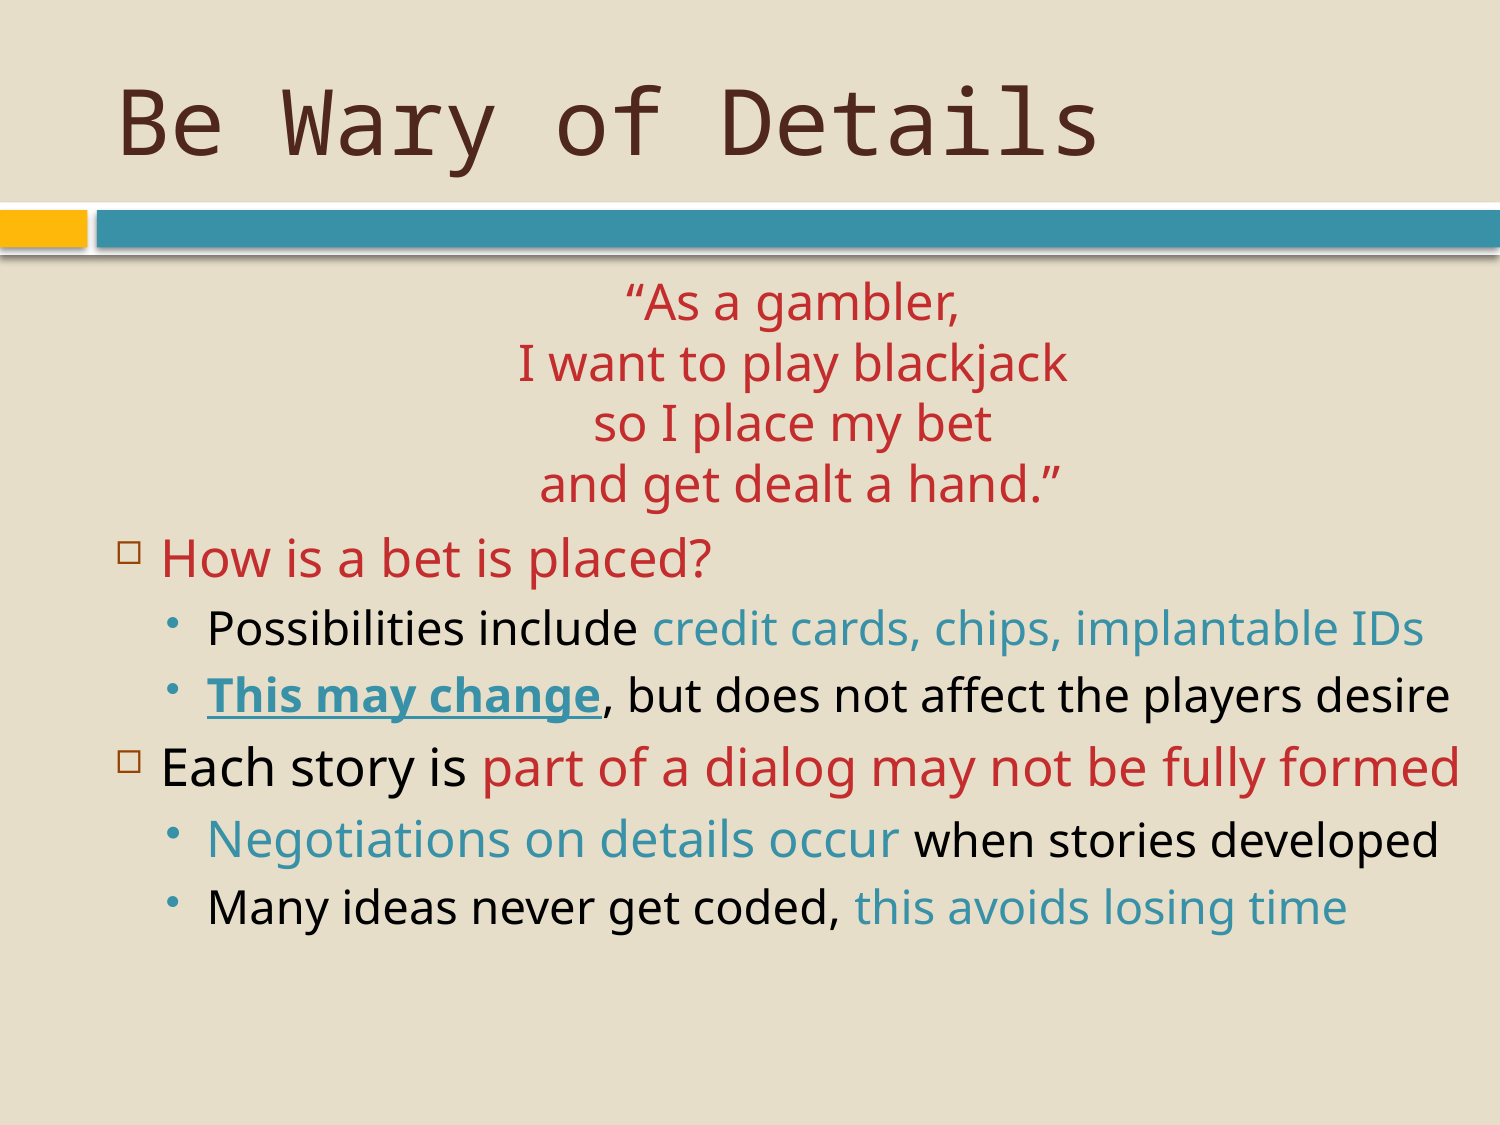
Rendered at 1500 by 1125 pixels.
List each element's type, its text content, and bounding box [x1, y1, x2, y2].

list “As a gambler, I want to play blackjack so I place my bet and get dealt a hand.” How is a bet is placed? Possibilities include credit cards, chips, implantable IDs This may change, but does not affect the players desire Each story is part of a dialog may not be fully formed Negotiations on details occur when stories developed Many ideas never get coded, this avoids losing time [100, 262, 1500, 1100]
title Be Wary of Details [100, 37, 1438, 200]
